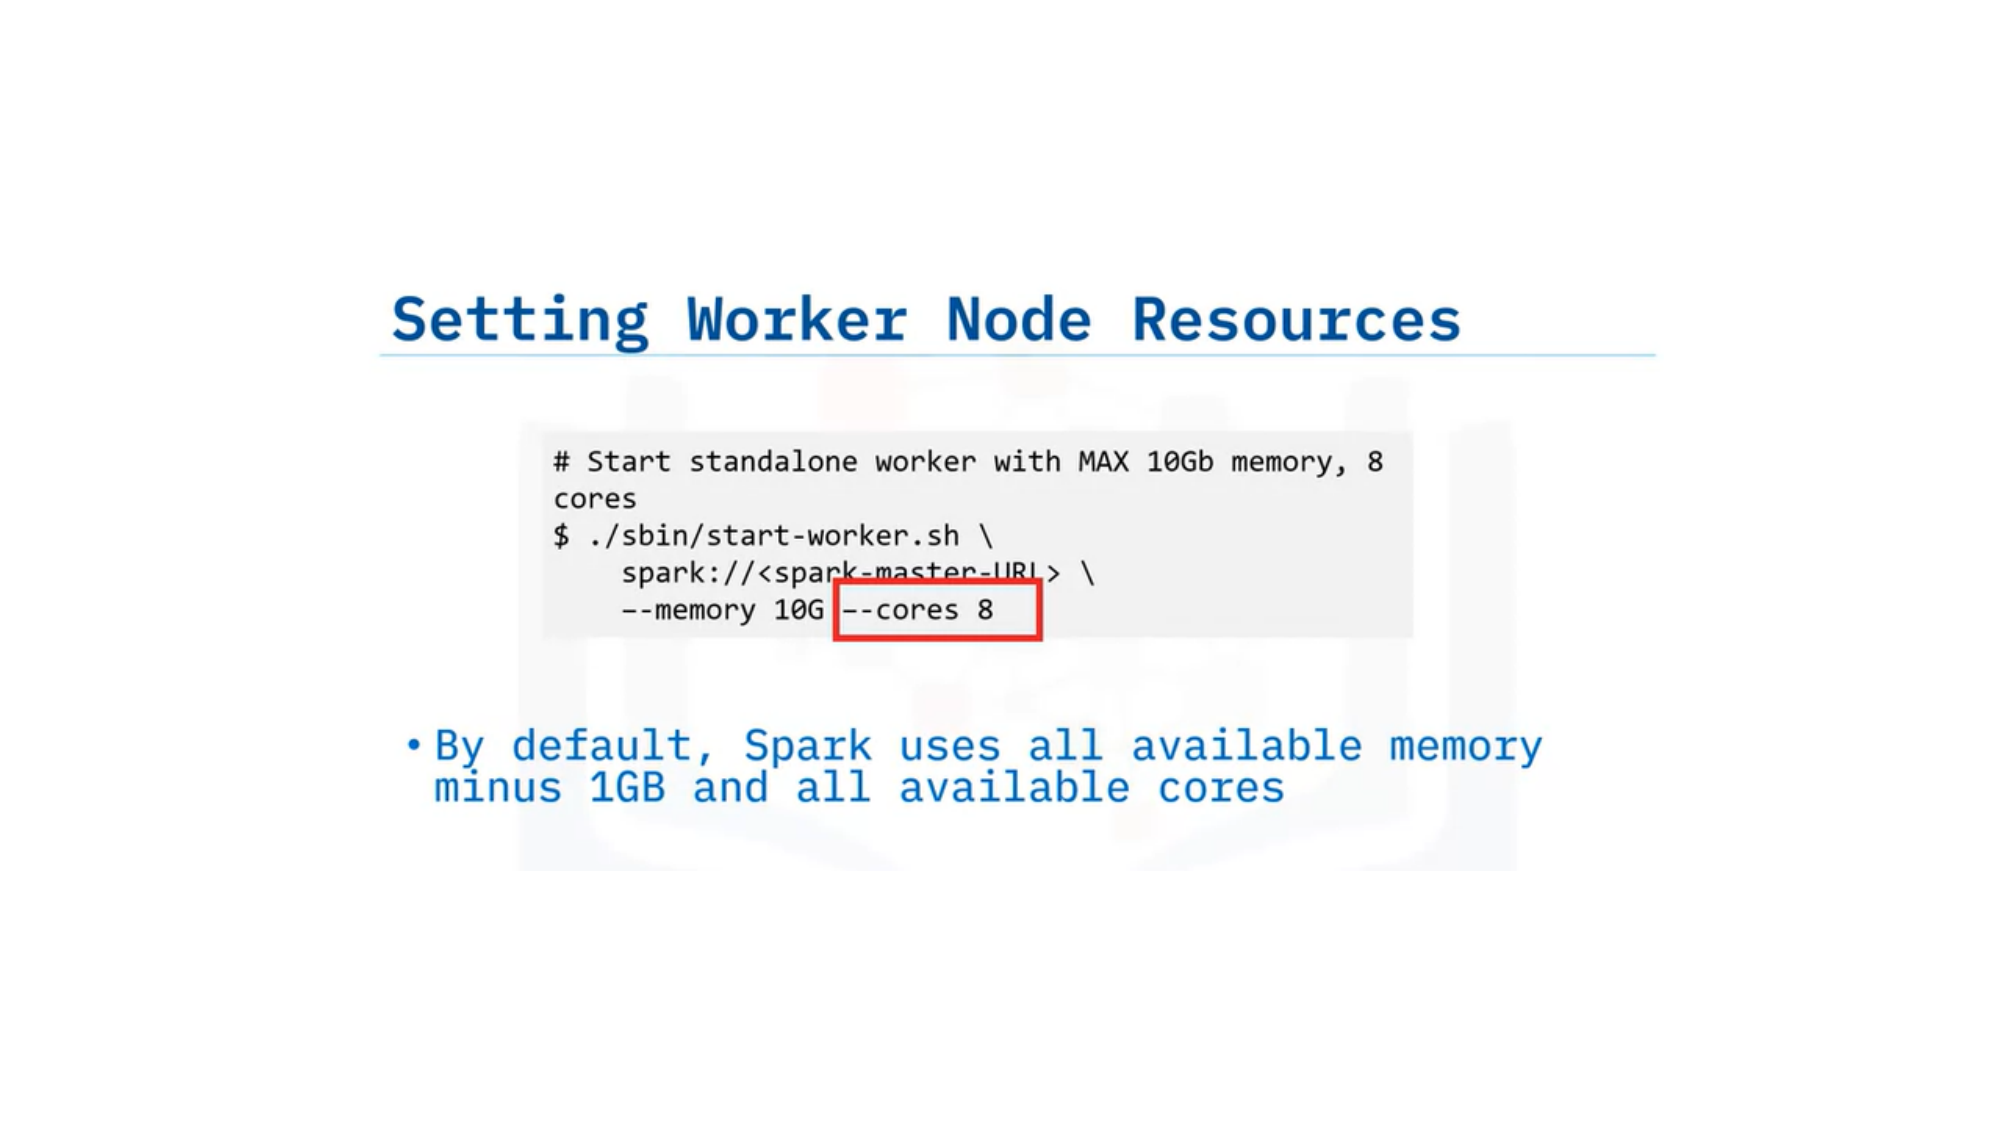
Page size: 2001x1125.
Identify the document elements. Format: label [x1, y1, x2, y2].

picture [336, 254, 1664, 871]
